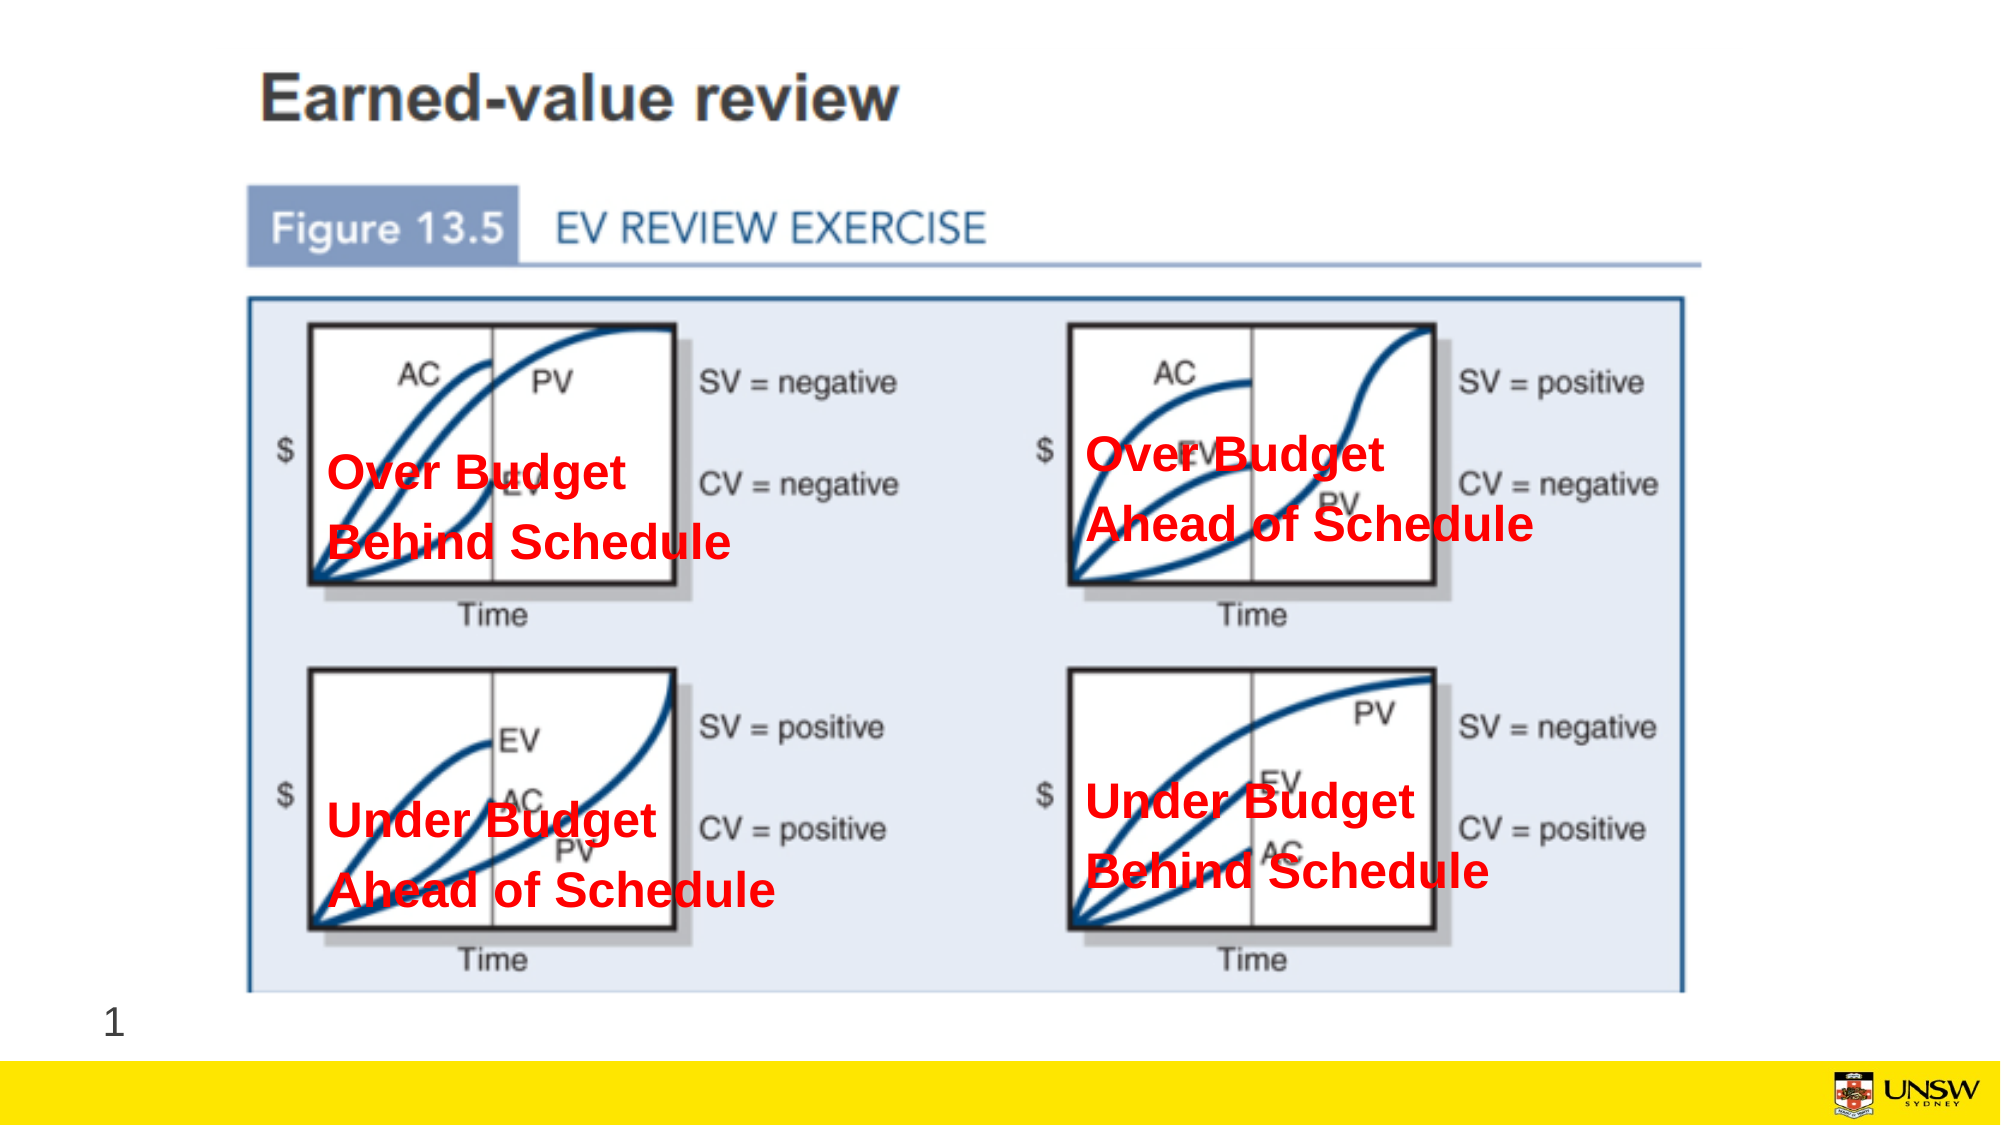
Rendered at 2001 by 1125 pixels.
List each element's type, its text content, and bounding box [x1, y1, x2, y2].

list 1 [102, 994, 181, 1042]
picture [0, 1061, 2001, 1125]
picture [216, 47, 1743, 1051]
